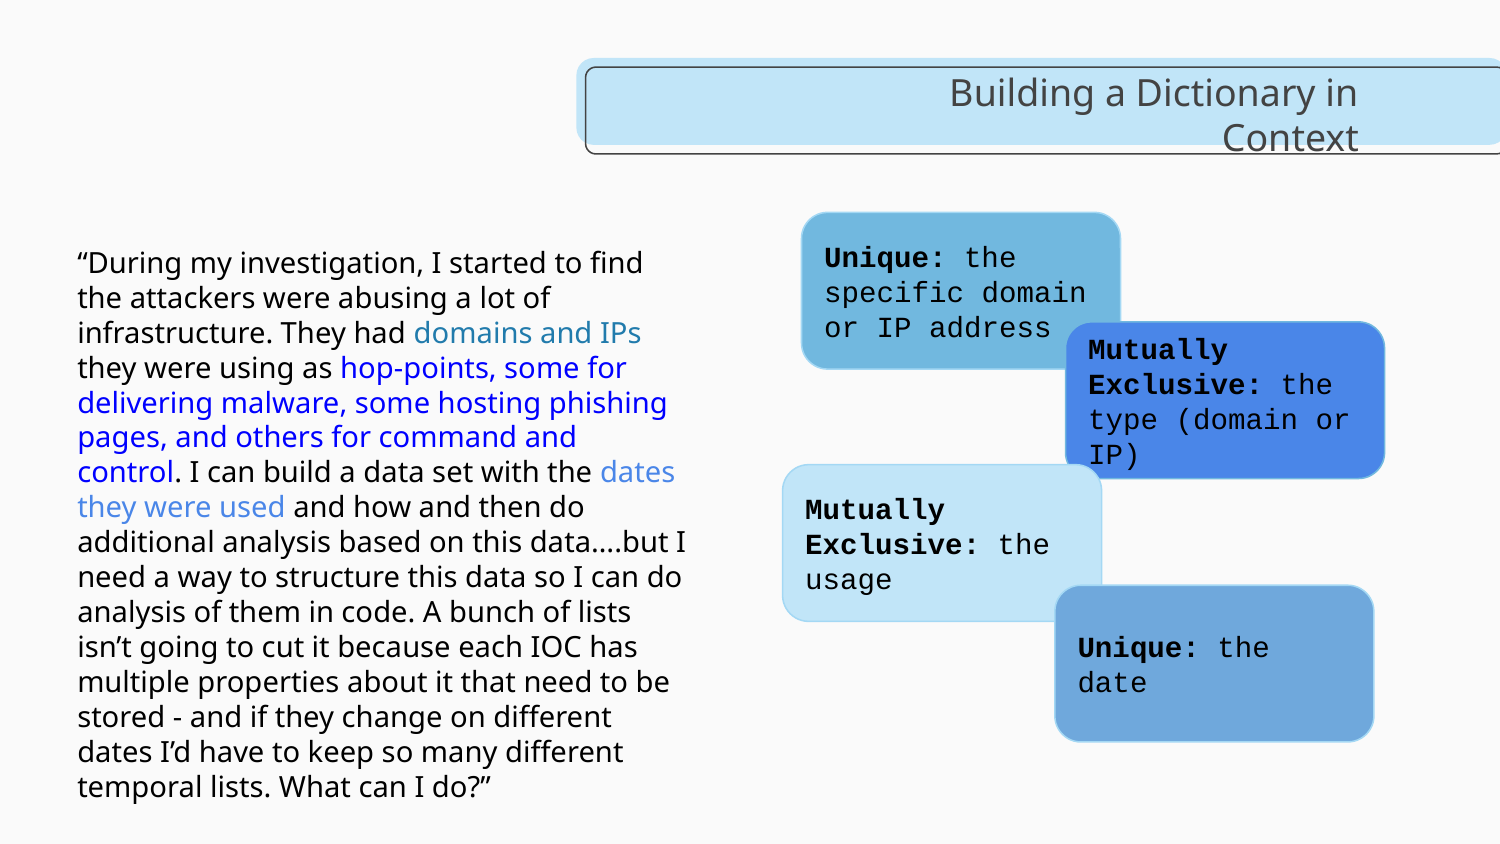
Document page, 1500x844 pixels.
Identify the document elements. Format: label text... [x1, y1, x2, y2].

text_box Unique: the specific domain or IP address [801, 212, 1121, 370]
text_box Mutually Exclusive: the type (domain or IP) [1065, 321, 1385, 479]
text_box Mutually Exclusive: the usage [782, 464, 1102, 622]
text_box Unique: the date [1054, 585, 1374, 742]
title Building a Dictionary in Context [849, 75, 1374, 154]
text_box “During my investigation, I started to find the attackers were abusing a lot of infrastructure. They had domains and IPs they were using as hop-points, some for delivering malware, some hosting phishing pages, and others for command and control. I can build a data set with the dates they were used and how and then do additional analysis based on this data….but I need a way to structure this data so I can do analysis of them in code. A bunch of lists isn’t going to cut it because each IOC has multiple properties about it that need to be stored - and if they change on different dates I’d have to keep so many different temporal lists. What can I do?” [62, 229, 703, 819]
